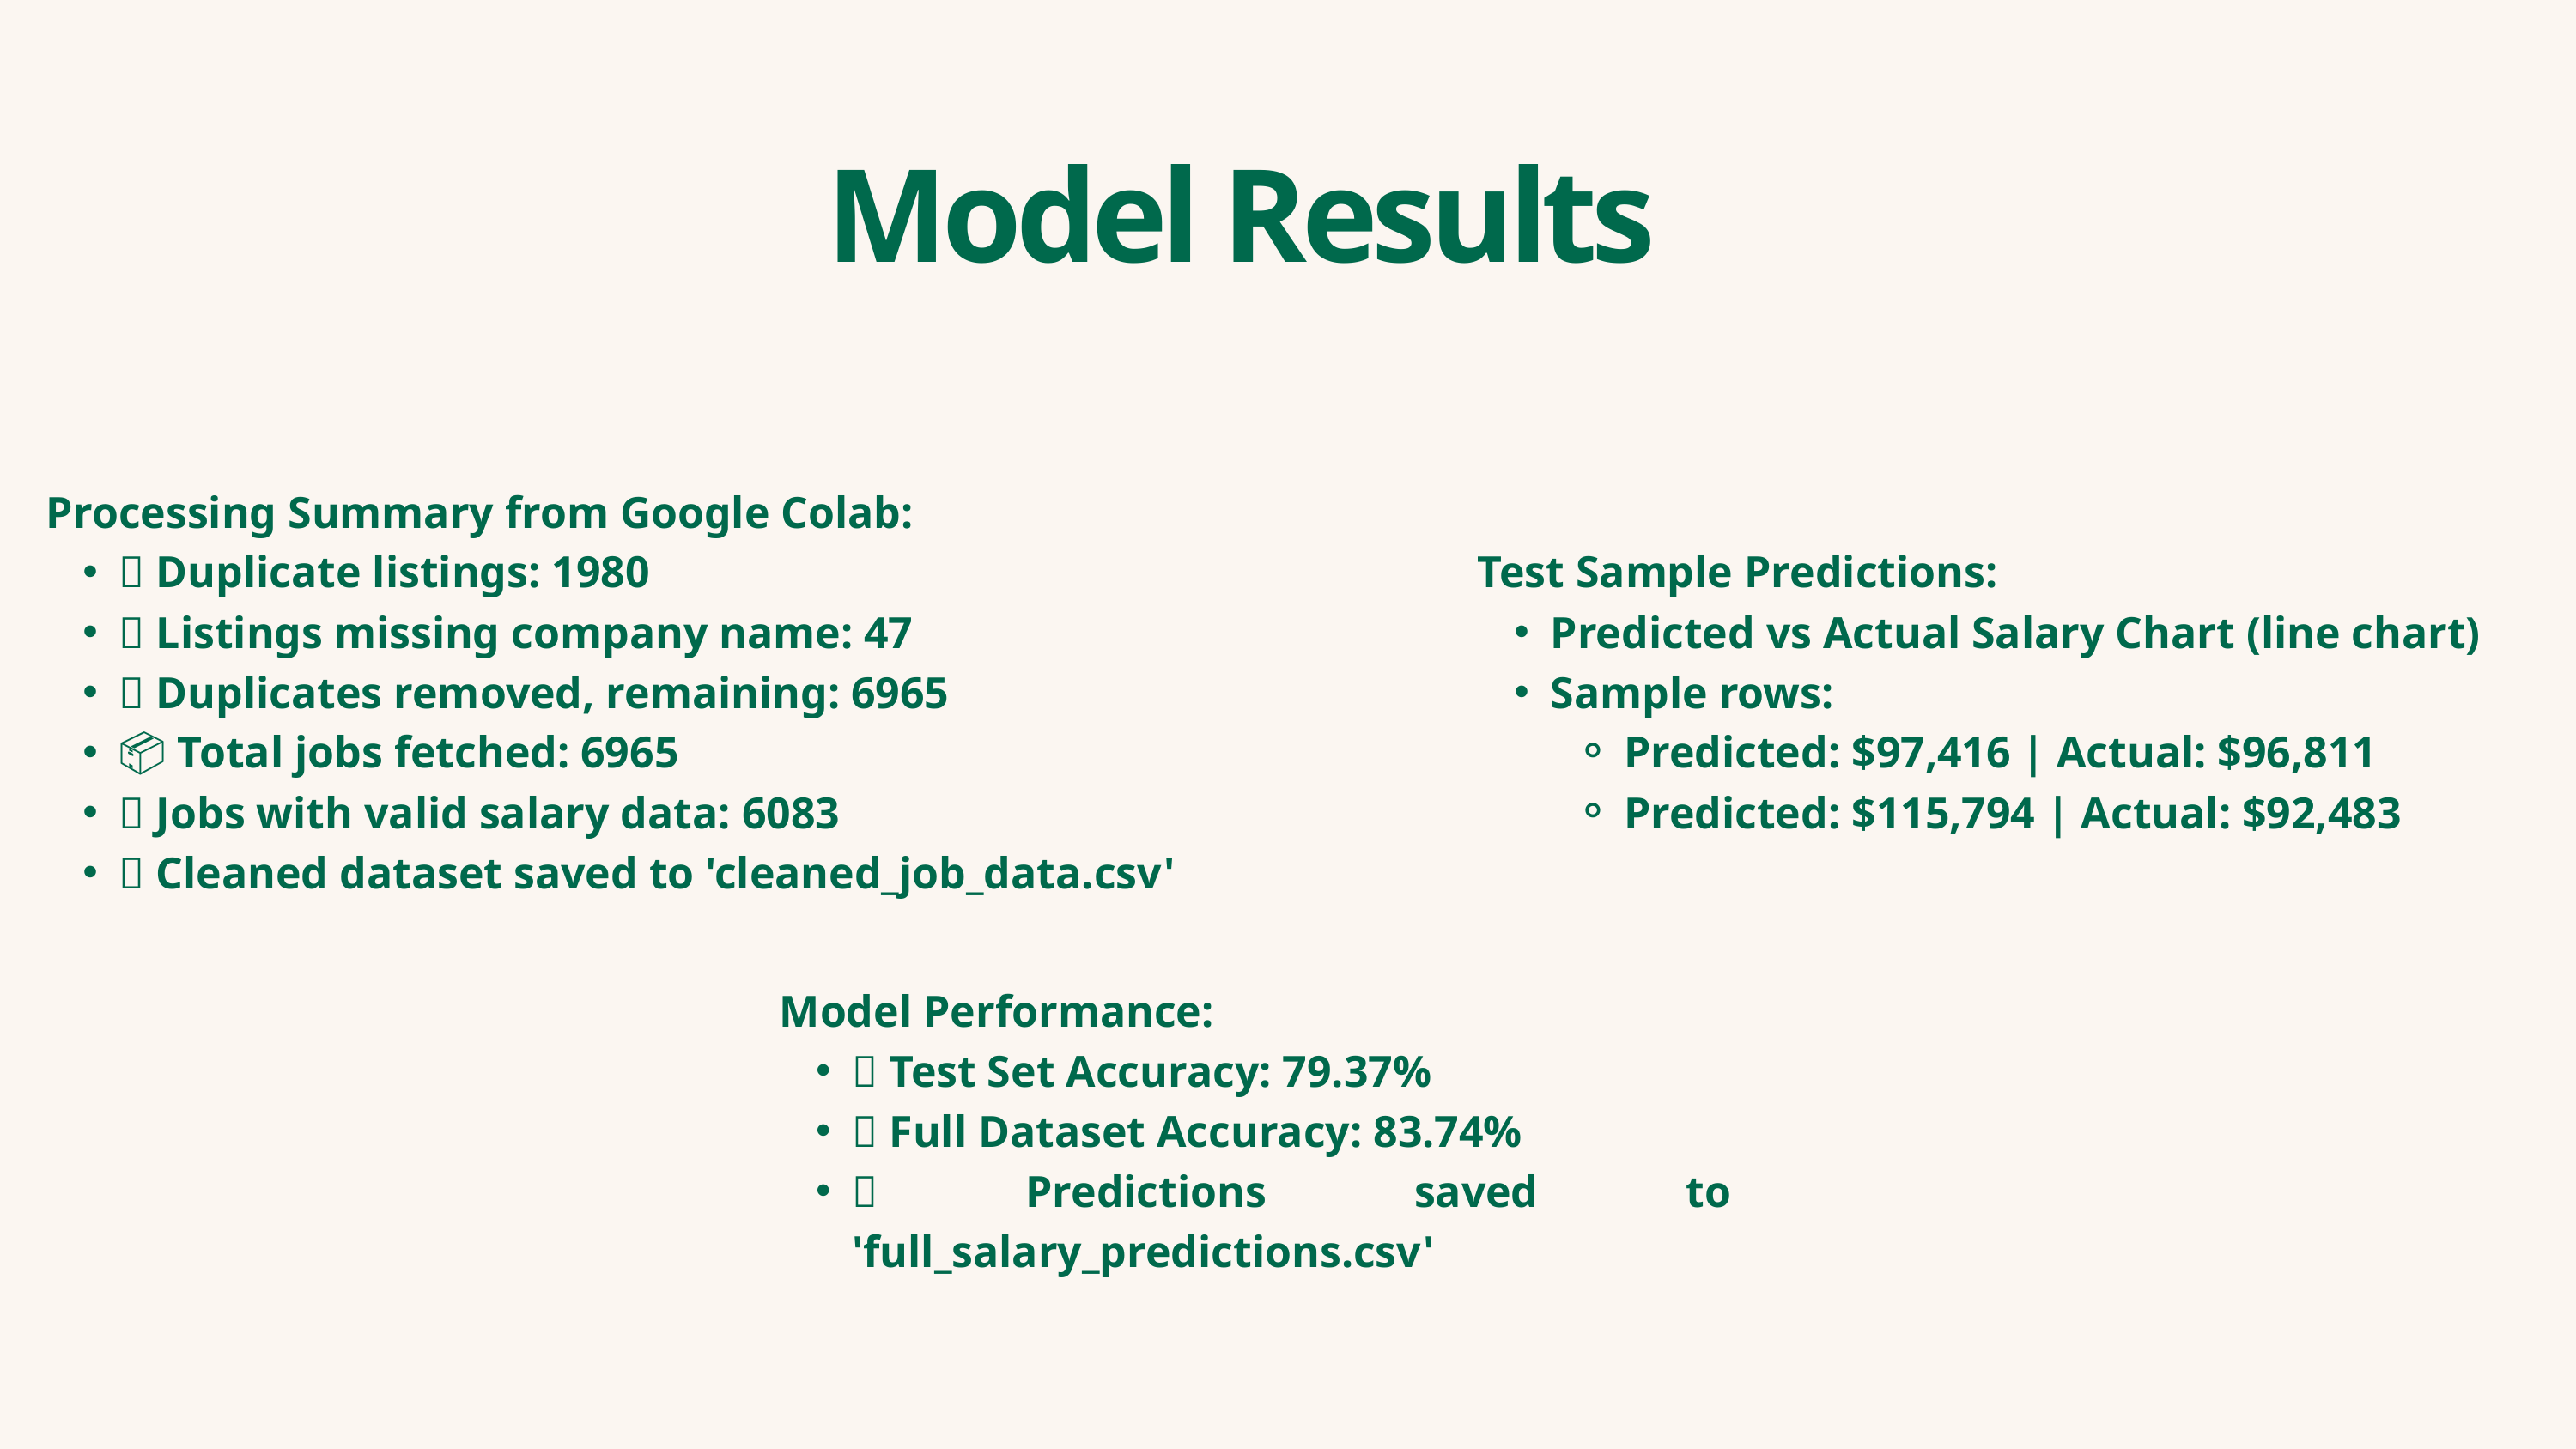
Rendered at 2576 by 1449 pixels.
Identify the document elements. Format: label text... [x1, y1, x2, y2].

text_box Model Results [303, 171, 2208, 288]
text_box Model Performance: ✅ Test Set Accuracy: 79.37% ✅ Full Dataset Accuracy: 83.74% 💾 Predictions saved to 'full_salary_predictions.csv' [779, 975, 1732, 1377]
text_box Test Sample Predictions: Predicted vs Actual Salary Chart (line chart) Sample rows: Predicted: $97,416 | Actual: $96,811 Predicted: $115,794 | Actual: $92,483 [1477, 476, 2576, 890]
text_box Processing Summary from Google Colab: 🔁 Duplicate listings: 1980 ❌ Listings missing company name: 47 ✅ Duplicates removed, remaining: 6965 📦 Total jobs fetched: 6965 💼 Jobs with valid salary data: 6083 ✅ Cleaned dataset saved to 'cleaned_job_data.csv' [46, 476, 1288, 897]
